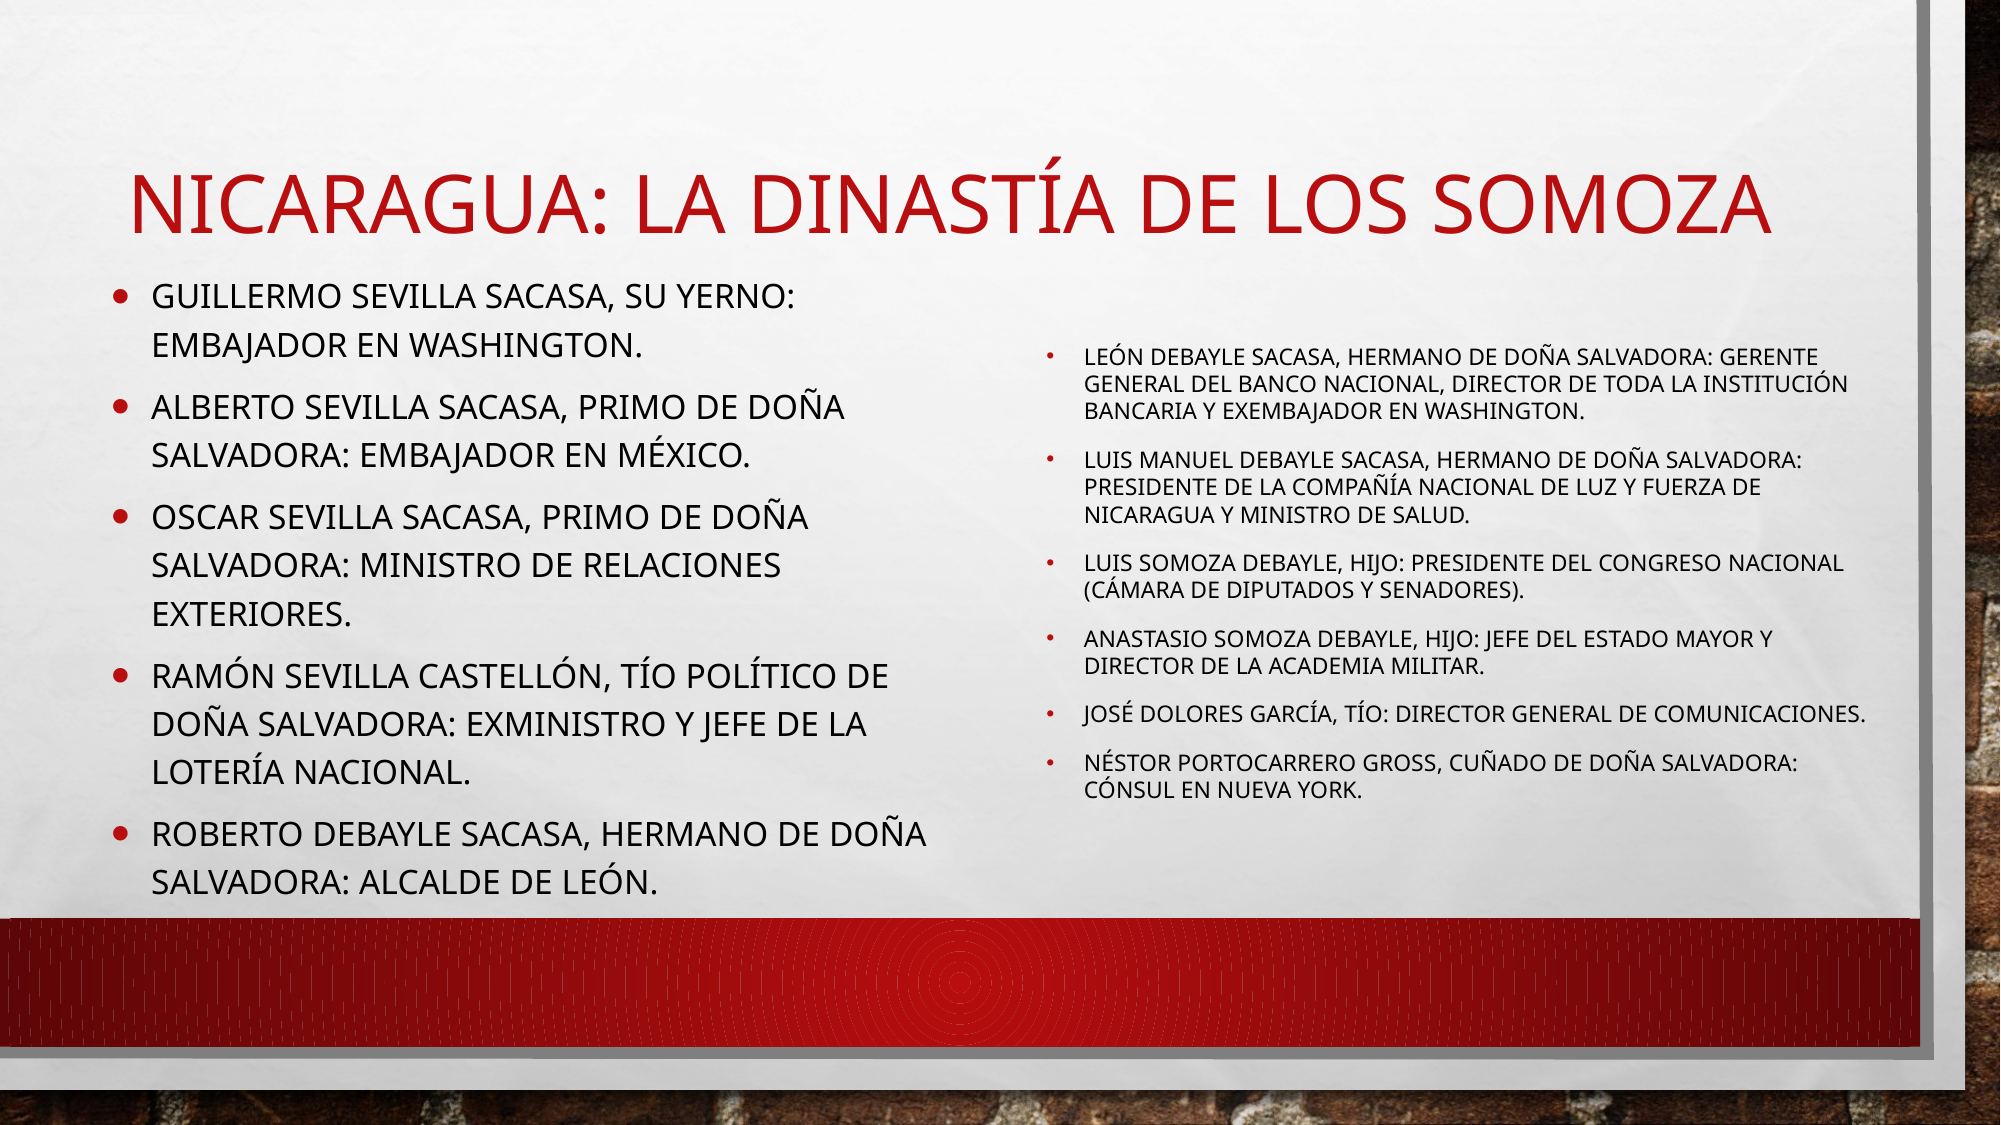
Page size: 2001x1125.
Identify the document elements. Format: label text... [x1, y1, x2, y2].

picture [0, 0, 1919, 918]
title NICARAGUA: LA DINASTÍA DE LOS SOMOZA [112, 112, 1818, 302]
picture [0, 0, 2001, 1125]
list GUILLERMO SEVILLA SACASA, SU YERNO: EMBAJADOR EN WASHINGTON. ALBERTO SEVILLA SACASA, PRIMO DE DOÑA SALVADORA: EMBAJADOR EN MÉXICO. OSCAR SEVILLA SACASA, PRIMO DE DOÑA SALVADORA: MINISTRO DE RELACIONES EXTERIORES. RAMÓN SEVILLA CASTELLÓN, TÍO POLÍTICO DE DOÑA SALVADORA: EXMINISTRO Y JEFE DE LA LOTERÍA NACIONAL. ROBERTO DEBAYLE SACASA, HERMANO DE DOÑA SALVADORA: ALCALDE DE LEÓN. [96, 260, 966, 914]
text_box LEÓN DEBAYLE SACASA, HERMANO DE DOÑA SALVADORA: GERENTE GENERAL DEL BANCO NACIONAL, DIRECTOR DE TODA LA INSTITUCIÓN BANCARIA Y EXEMBAJADOR EN WASHINGTON. LUIS MANUEL DEBAYLE SACASA, HERMANO DE DOÑA SALVADORA: PRESIDENTE DE LA COMPAÑÍA NACIONAL DE LUZ Y FUERZA DE NICARAGUA Y MINISTRO DE SALUD. LUIS SOMOZA DEBAYLE, HIJO: PRESIDENTE DEL CONGRESO NACIONAL (CÁMARA DE DIPUTADOS Y SENADORES). ANASTASIO SOMOZA DEBAYLE, HIJO: JEFE DEL ESTADO MAYOR Y DIRECTOR DE LA ACADEMIA MILITAR. JOSÉ DOLORES GARCÍA, TÍO: DIRECTOR GENERAL DE COMUNICACIONES. NÉSTOR PORTOCARRERO GROSS, CUÑADO DE DOÑA SALVADORA: CÓNSUL EN NUEVA YORK. [1031, 327, 1900, 854]
